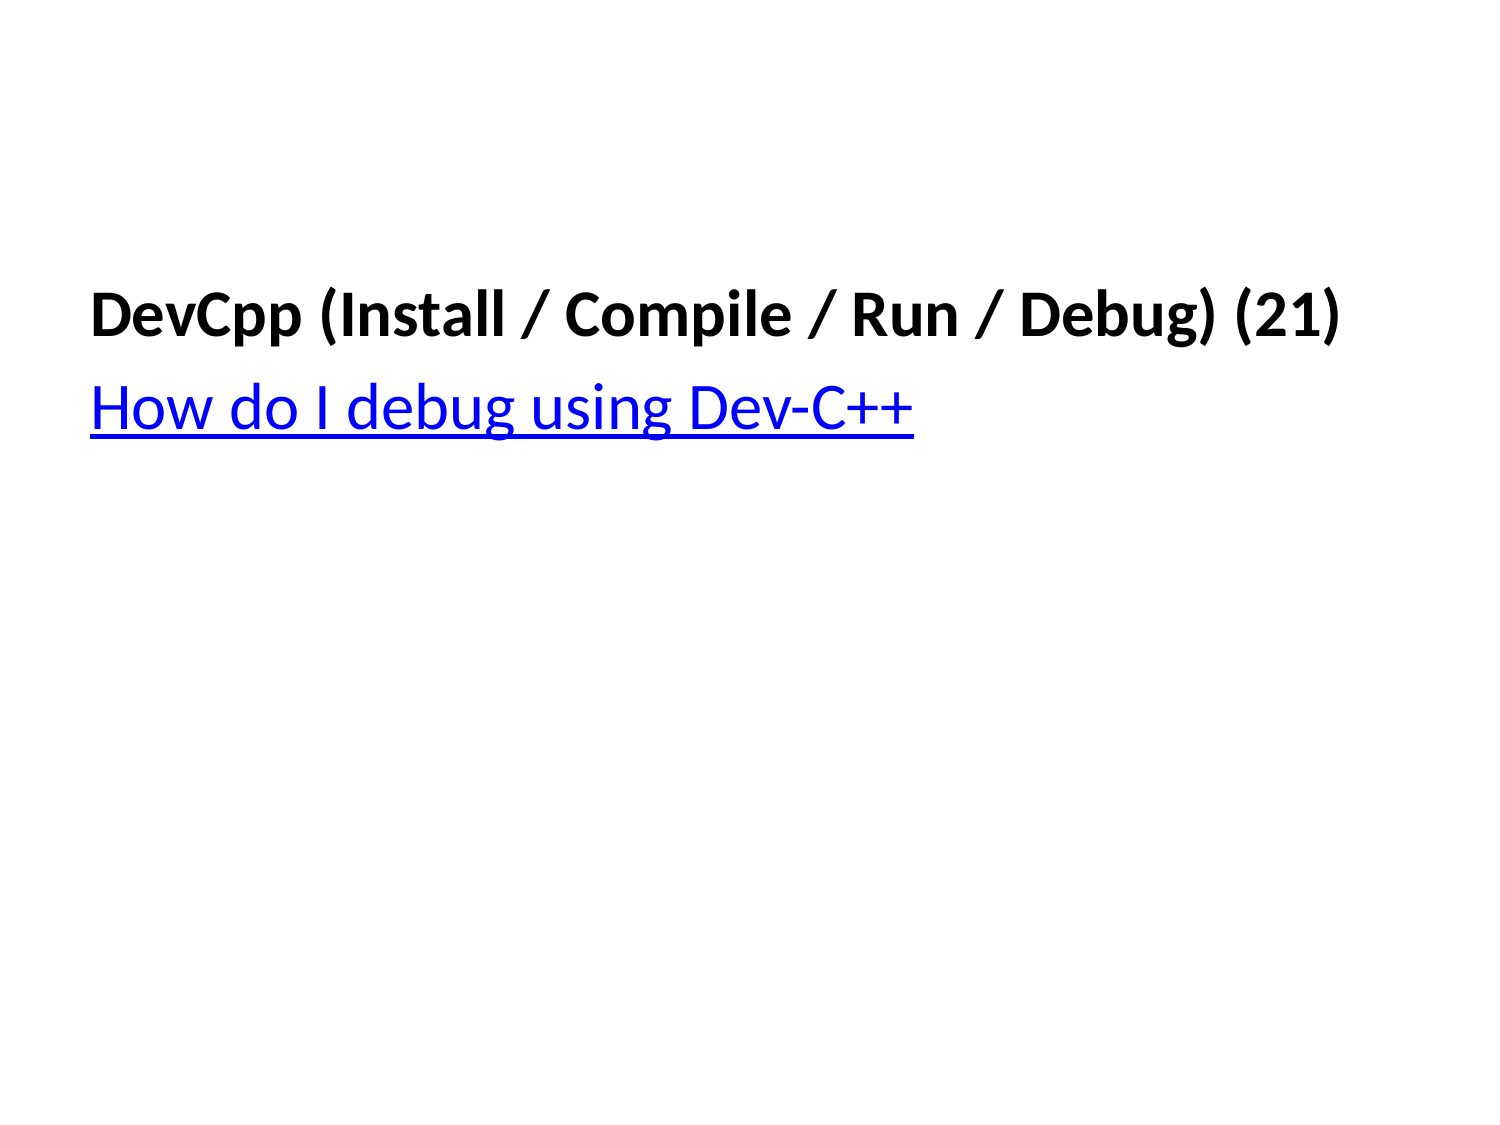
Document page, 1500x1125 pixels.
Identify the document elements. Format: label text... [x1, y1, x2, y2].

list DevCpp (Install / Compile / Run / Debug) (21) How do I debug using Dev-C++ [75, 262, 1425, 1005]
